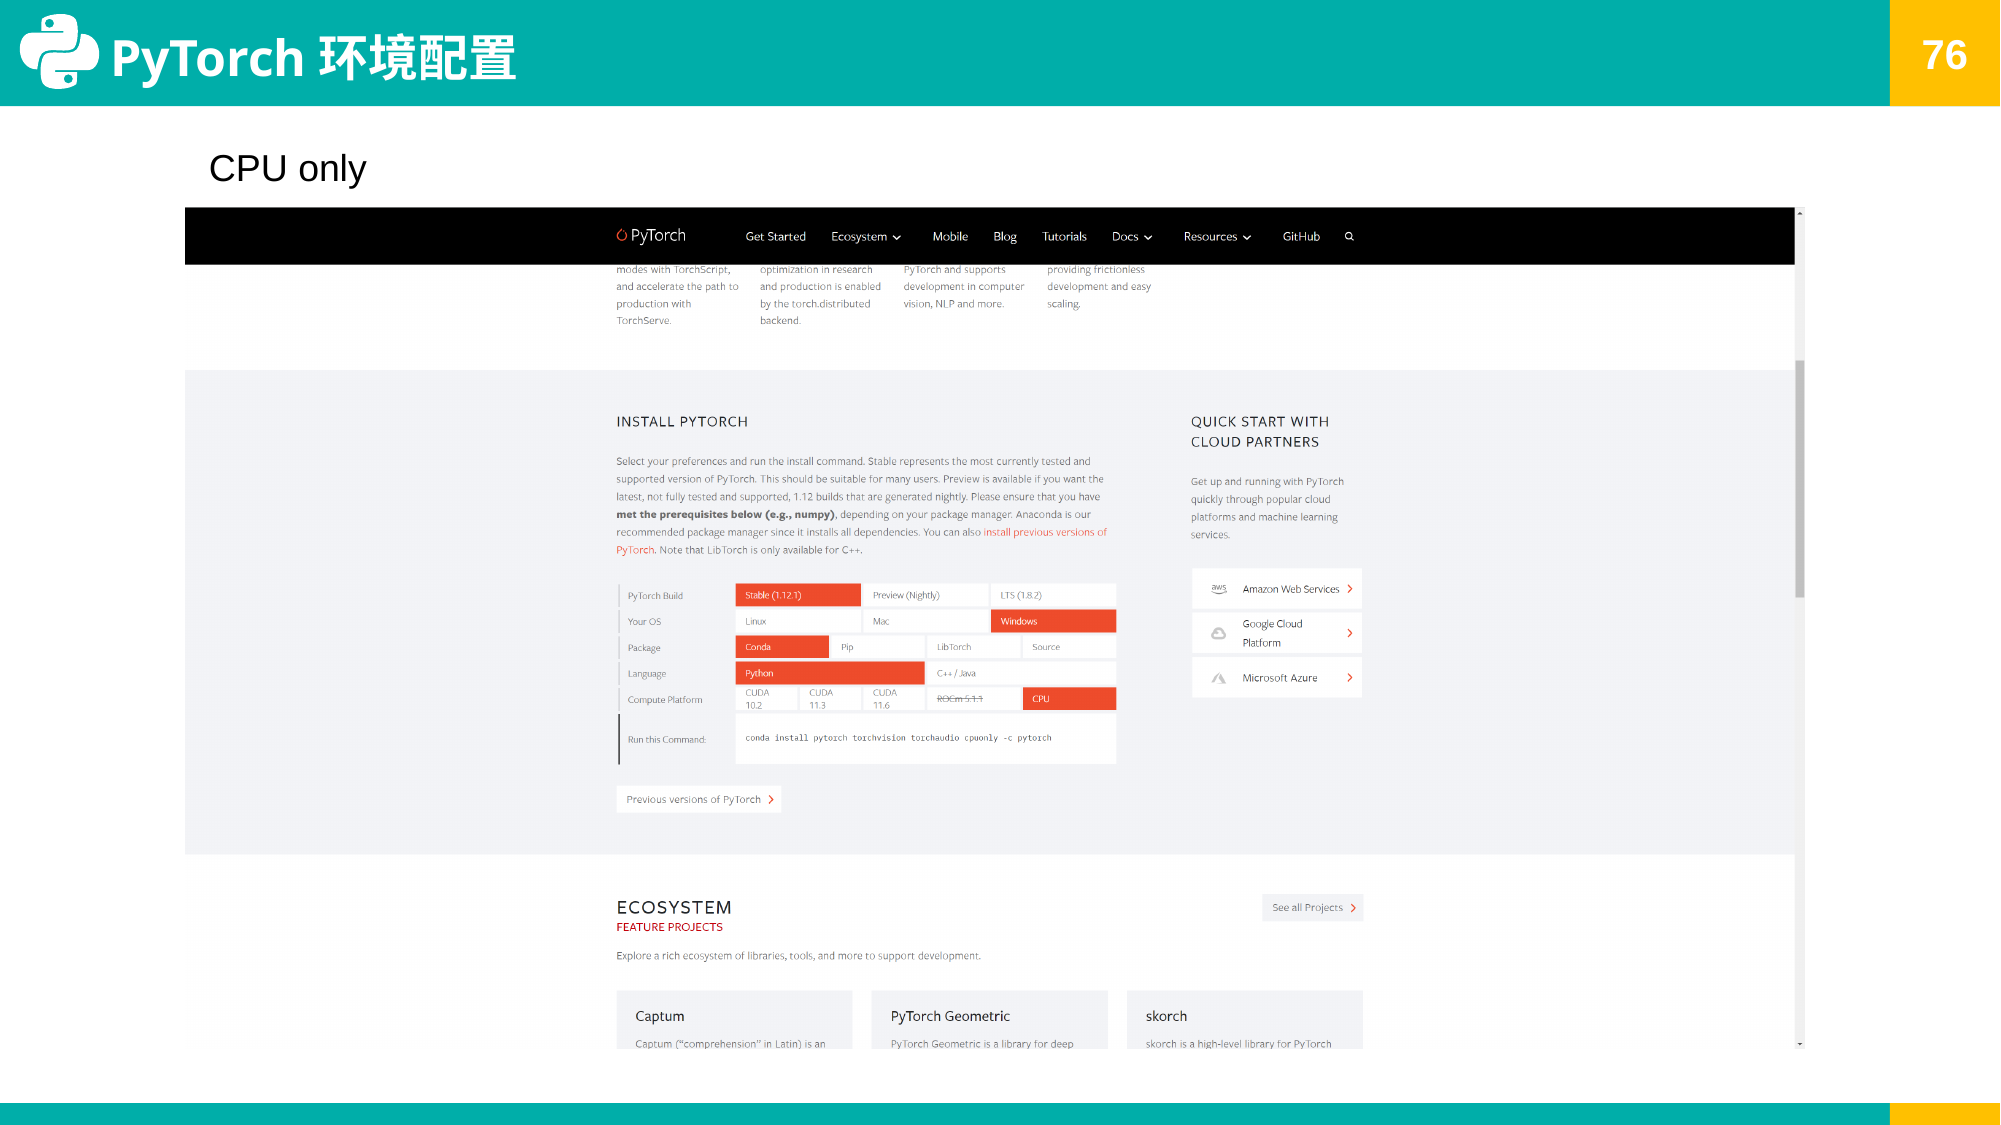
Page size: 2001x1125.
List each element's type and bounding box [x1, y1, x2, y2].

picture [184, 207, 1805, 1049]
text_box [194, 137, 382, 197]
title [109, 12, 1542, 88]
